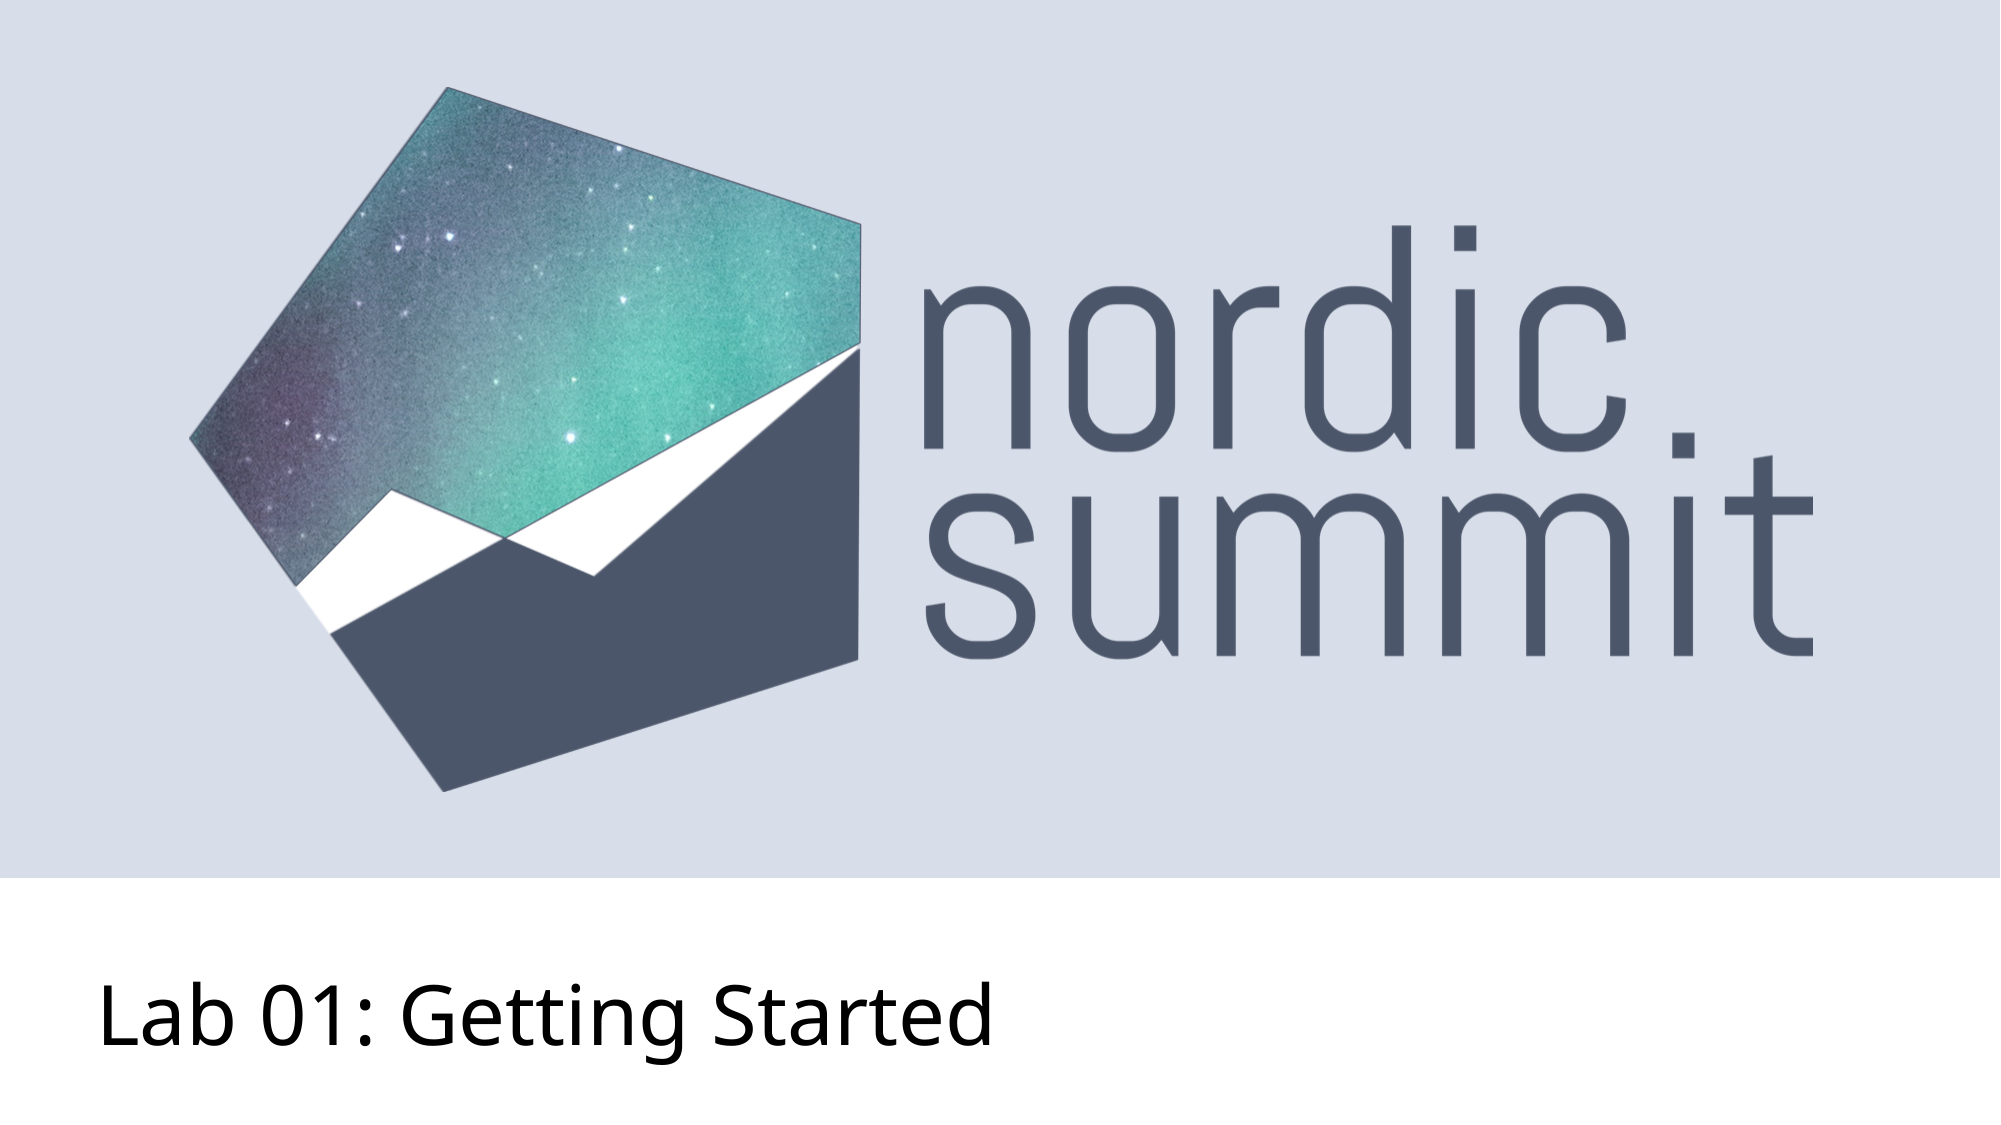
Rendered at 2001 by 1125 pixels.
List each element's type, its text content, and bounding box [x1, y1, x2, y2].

picture [0, 25, 2000, 853]
list Lab 01: Getting Started [81, 904, 1965, 1100]
